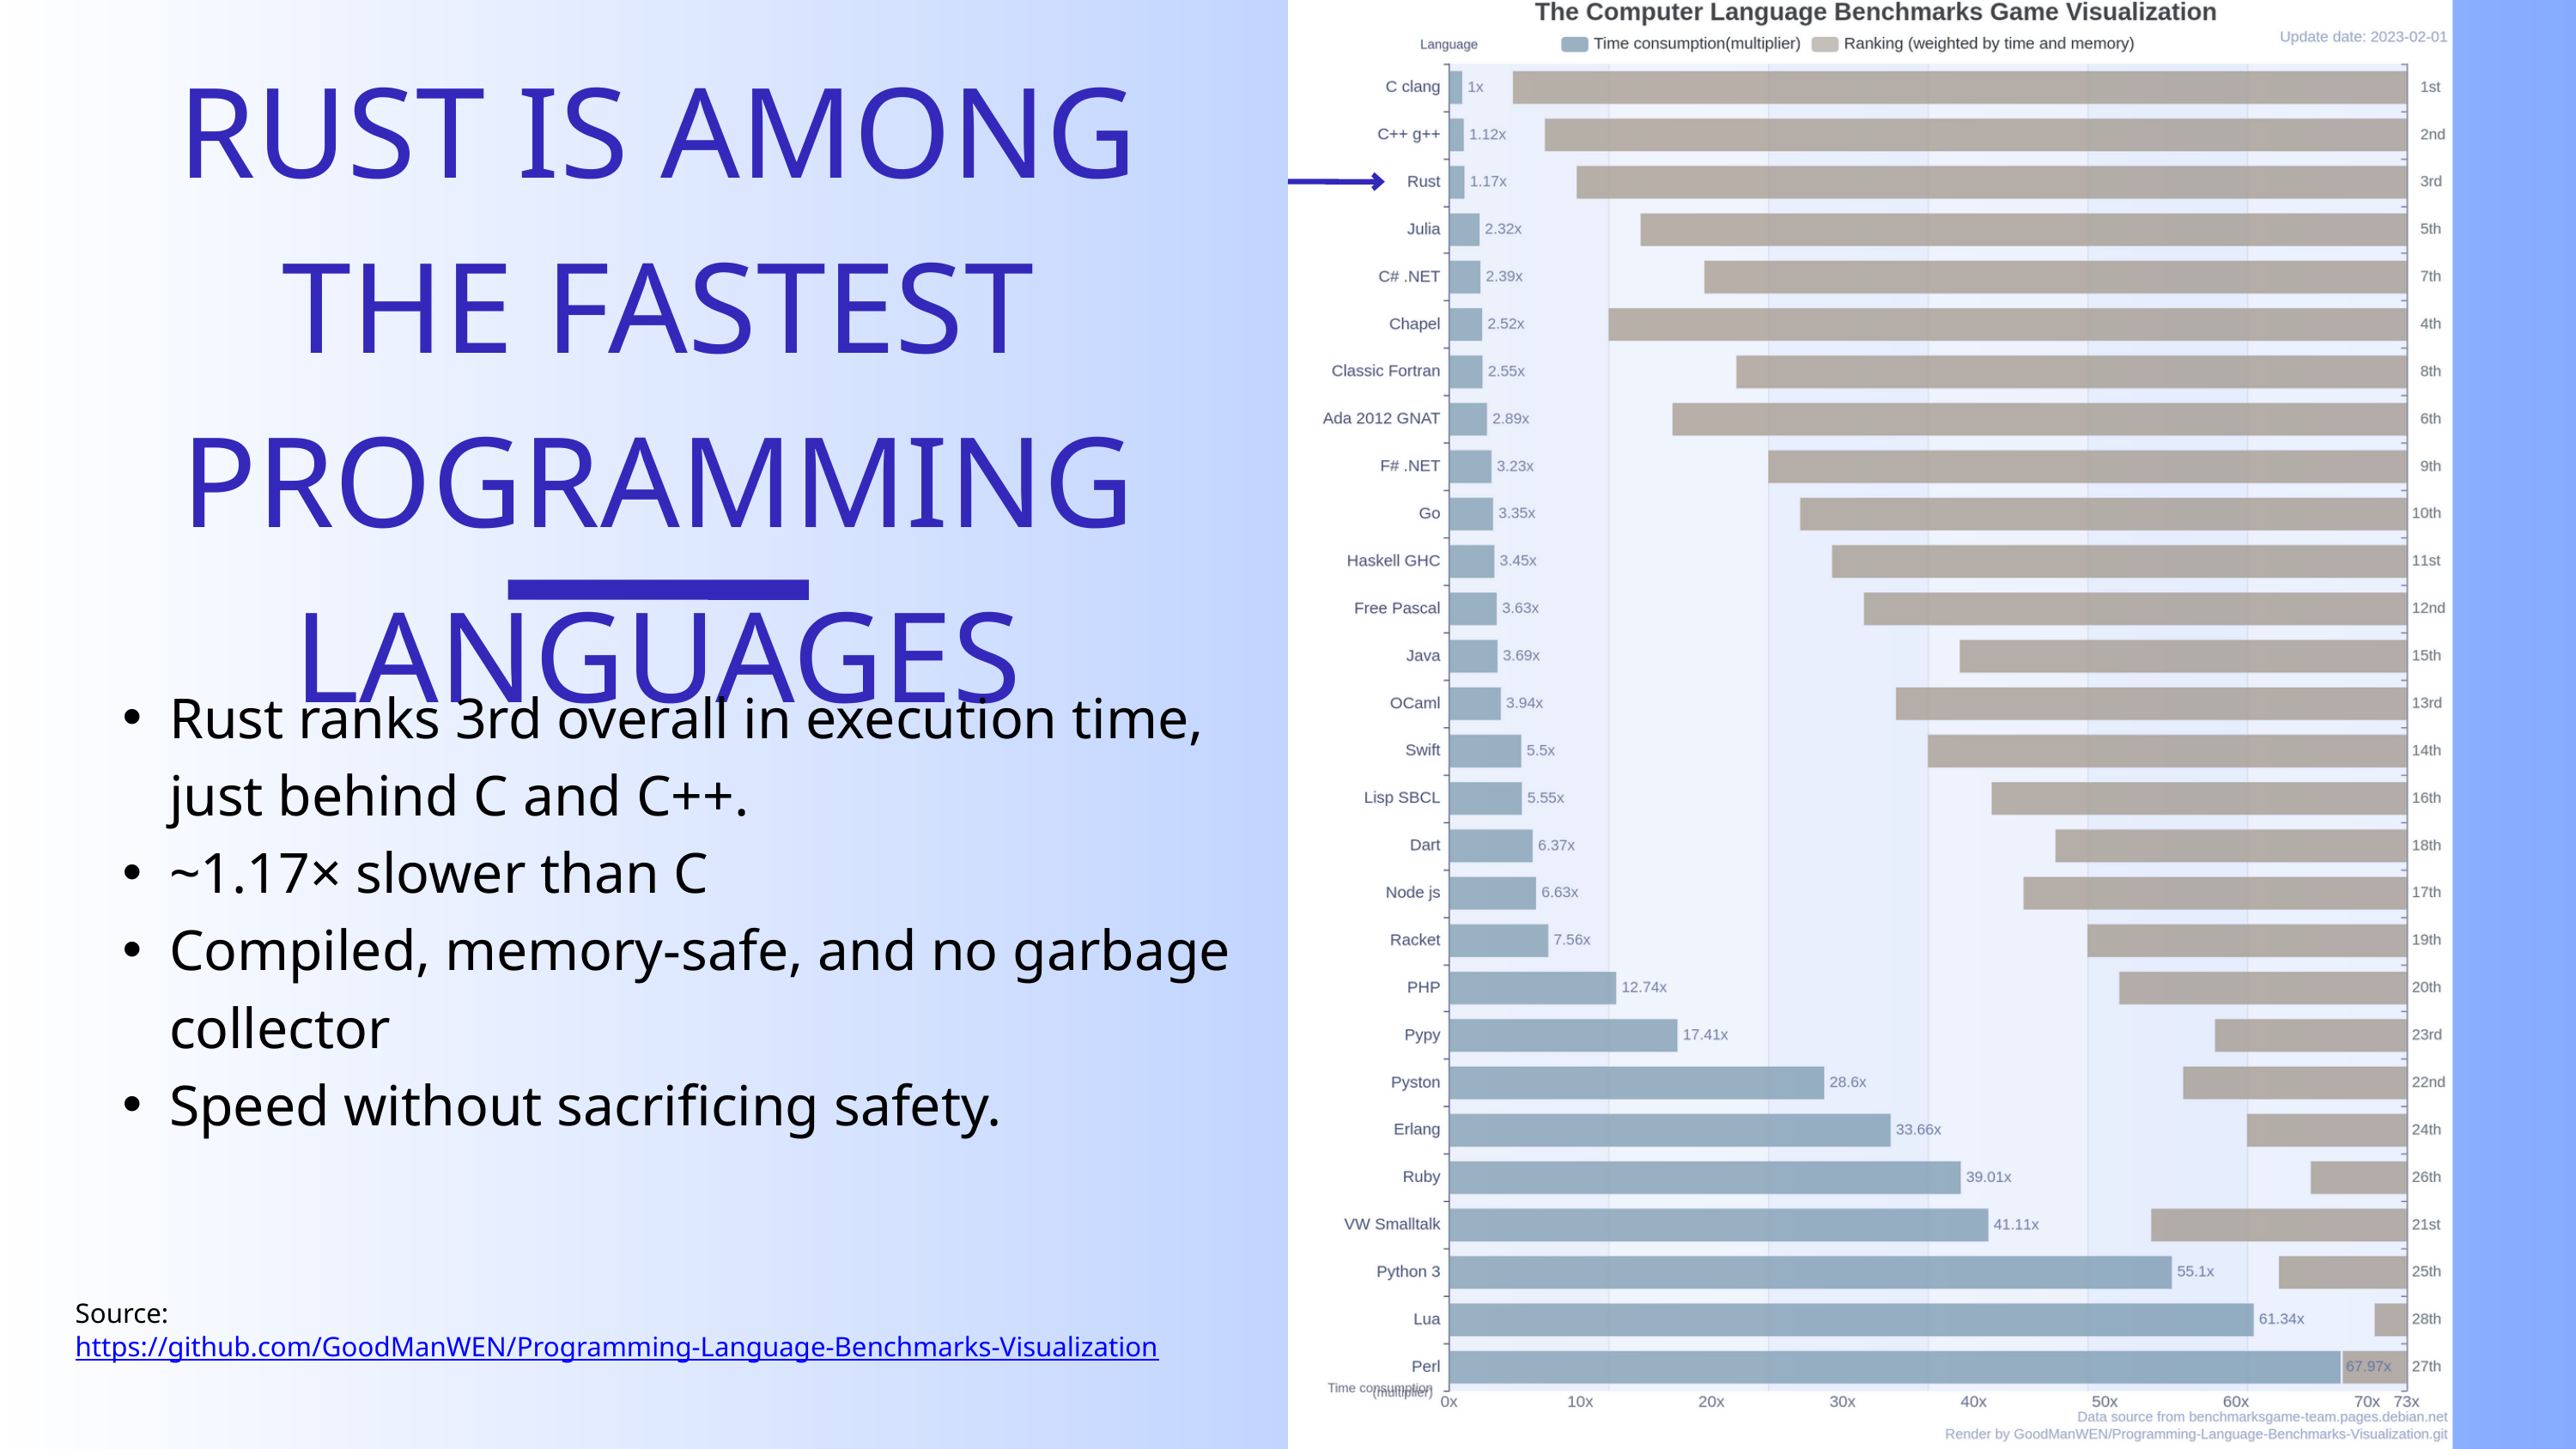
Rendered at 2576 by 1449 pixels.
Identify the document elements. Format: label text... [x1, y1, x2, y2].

text_box RUST IS AMONG THE FASTEST PROGRAMMING LANGUAGES [72, 28, 1245, 728]
text_box [1288, 0, 2453, 1449]
text_box Rust ranks 3rd overall in execution time, just behind C and C++. ~1.17× slower than C Compiled, memory-safe, and no garbage collector Speed without sacrificing safety. Source: https://github.com/GoodManWEN/Programming-Language-Benchmarks-Visualization [75, 672, 1242, 1367]
